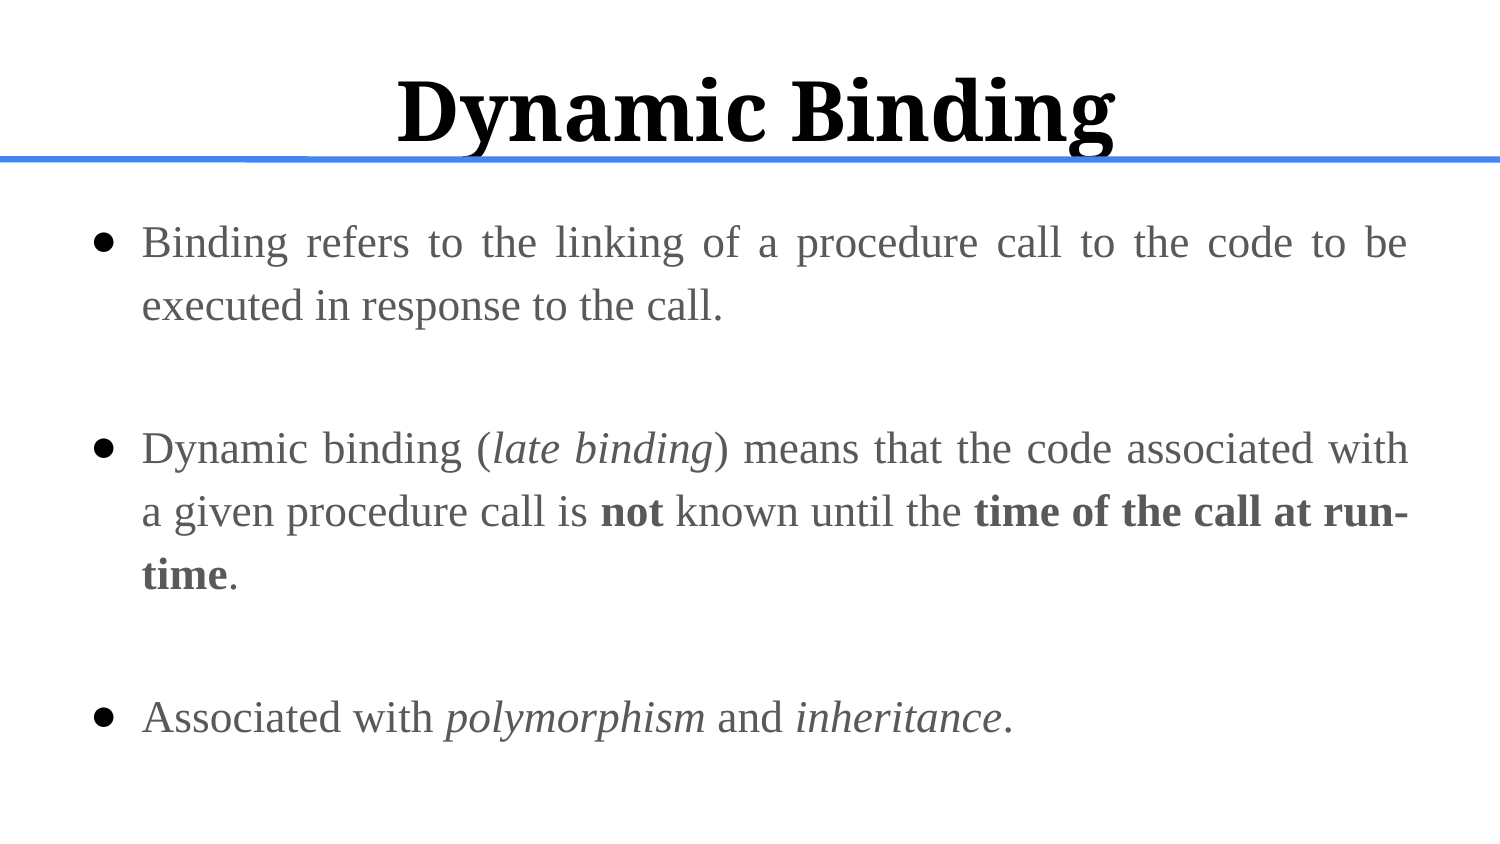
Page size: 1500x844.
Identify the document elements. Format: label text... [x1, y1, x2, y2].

list Binding refers to the linking of a procedure call to the code to be executed in response to the call. Dynamic binding (late binding) means that the code associated with a given procedure call is not known until the time of the call at run-time. Associated with polymorphism and inheritance. [75, 196, 1425, 754]
title Dynamic Binding [62, 46, 1450, 156]
